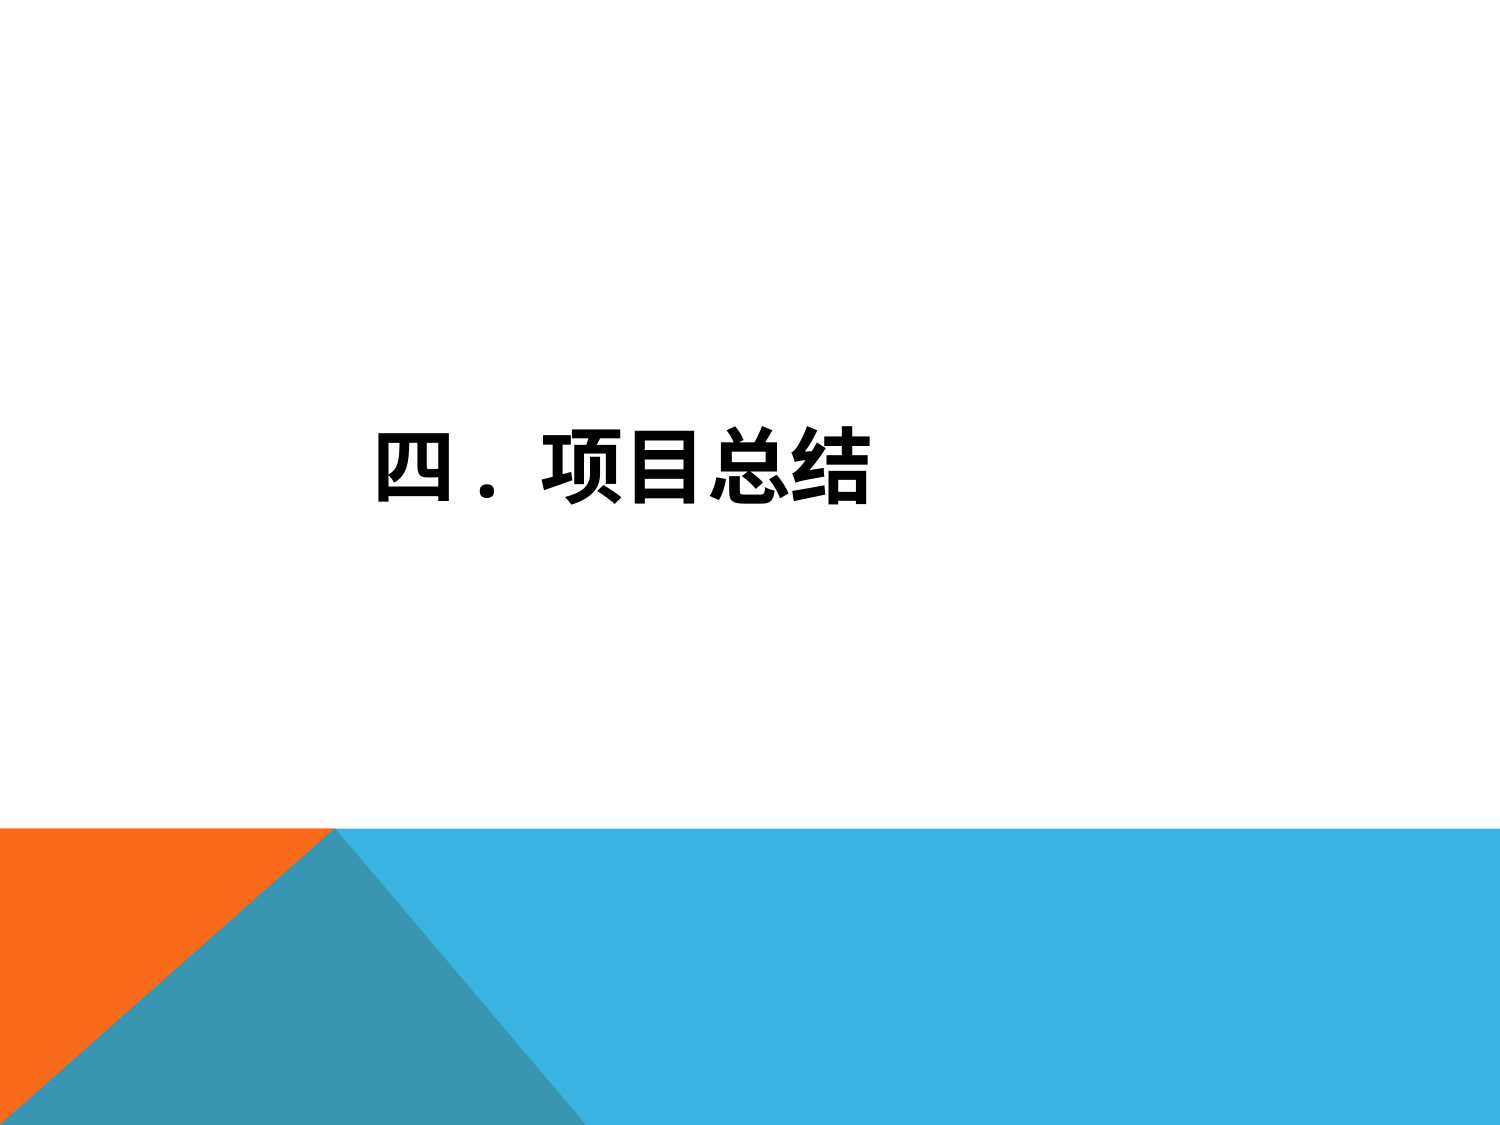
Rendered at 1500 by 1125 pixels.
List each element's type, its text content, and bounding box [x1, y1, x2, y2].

text_box 四. 项目总结 [364, 407, 994, 522]
